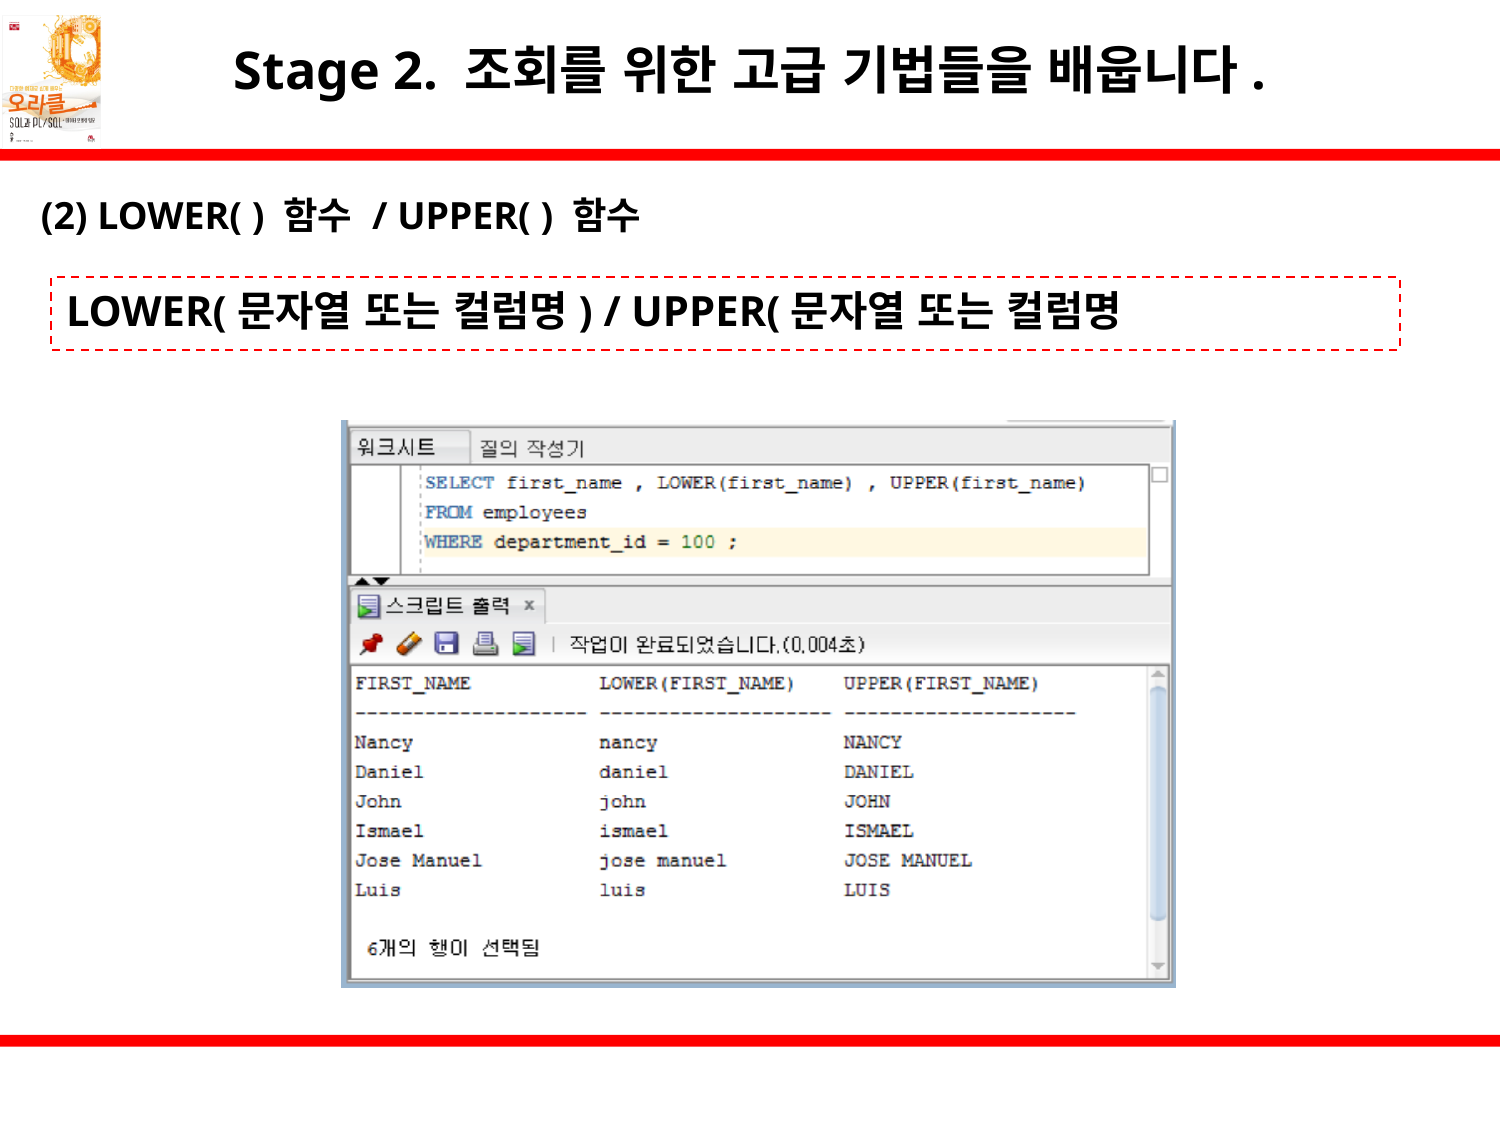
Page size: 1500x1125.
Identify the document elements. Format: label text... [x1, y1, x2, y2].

text_box (2) LOWER( ) 함수 / UPPER( ) 함수 [26, 184, 657, 245]
title Stage 2. 조회를 위한 고급 기법들을 배웁니다. [112, 0, 1388, 190]
picture [1, 14, 101, 150]
picture [340, 420, 1176, 988]
text_box [0, 147, 112, 163]
text_box LOWER(문자열 또는 컬럼명) / UPPER(문자열 또는 컬럼명 [51, 277, 1400, 350]
text_box [0, 1033, 1500, 1049]
text_box [1388, 147, 1500, 163]
